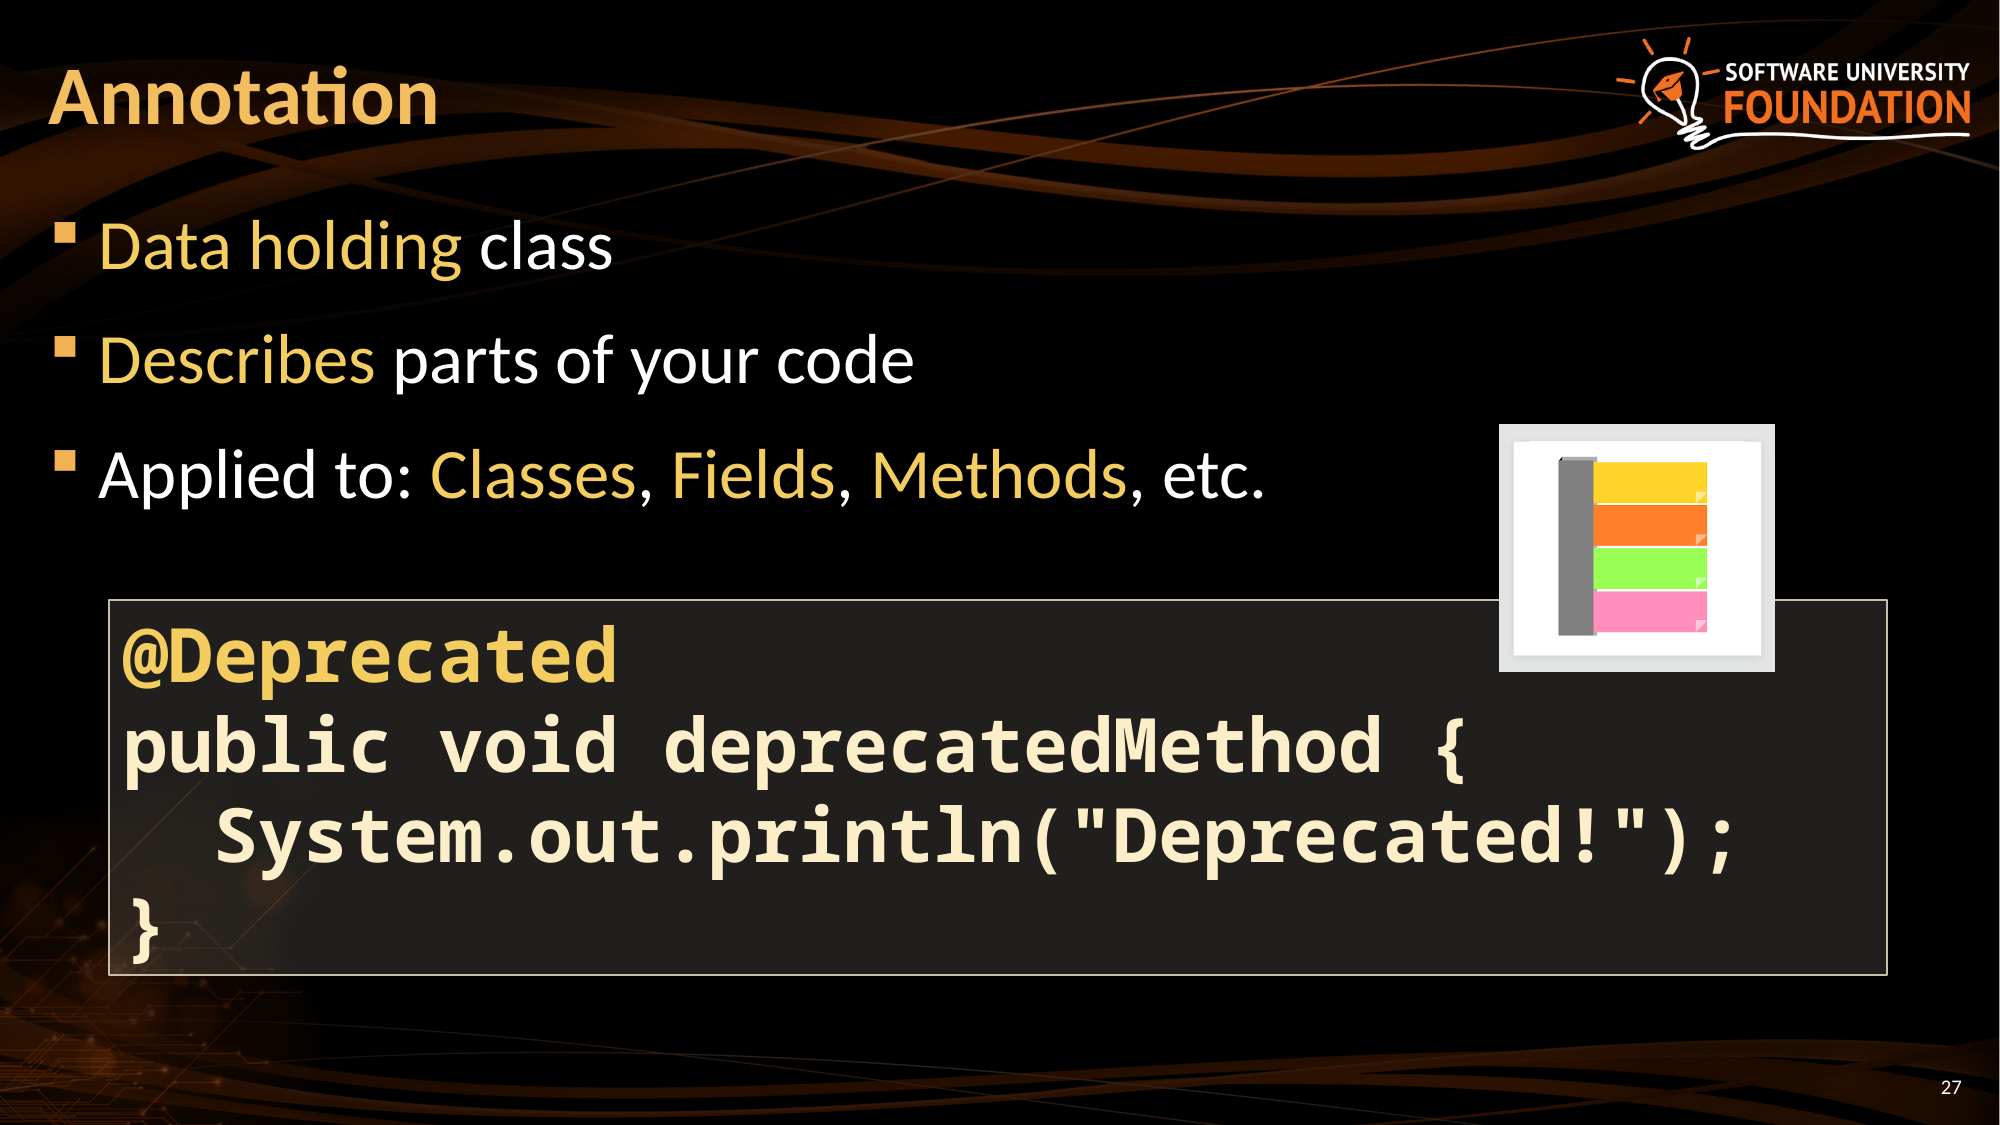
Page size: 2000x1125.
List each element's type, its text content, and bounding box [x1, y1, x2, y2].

picture [0, 0, 2000, 1125]
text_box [1499, 424, 1775, 672]
title Annotation [30, 6, 1602, 189]
text_box @Deprecated public void deprecatedMethod { System.out.println("Deprecated!"); } [108, 599, 1888, 975]
slide_number 27 [1897, 1070, 1968, 1103]
list Data holding class Describes parts of your code Applied to: Classes, Fields, Methods, etc. [31, 188, 1968, 1103]
